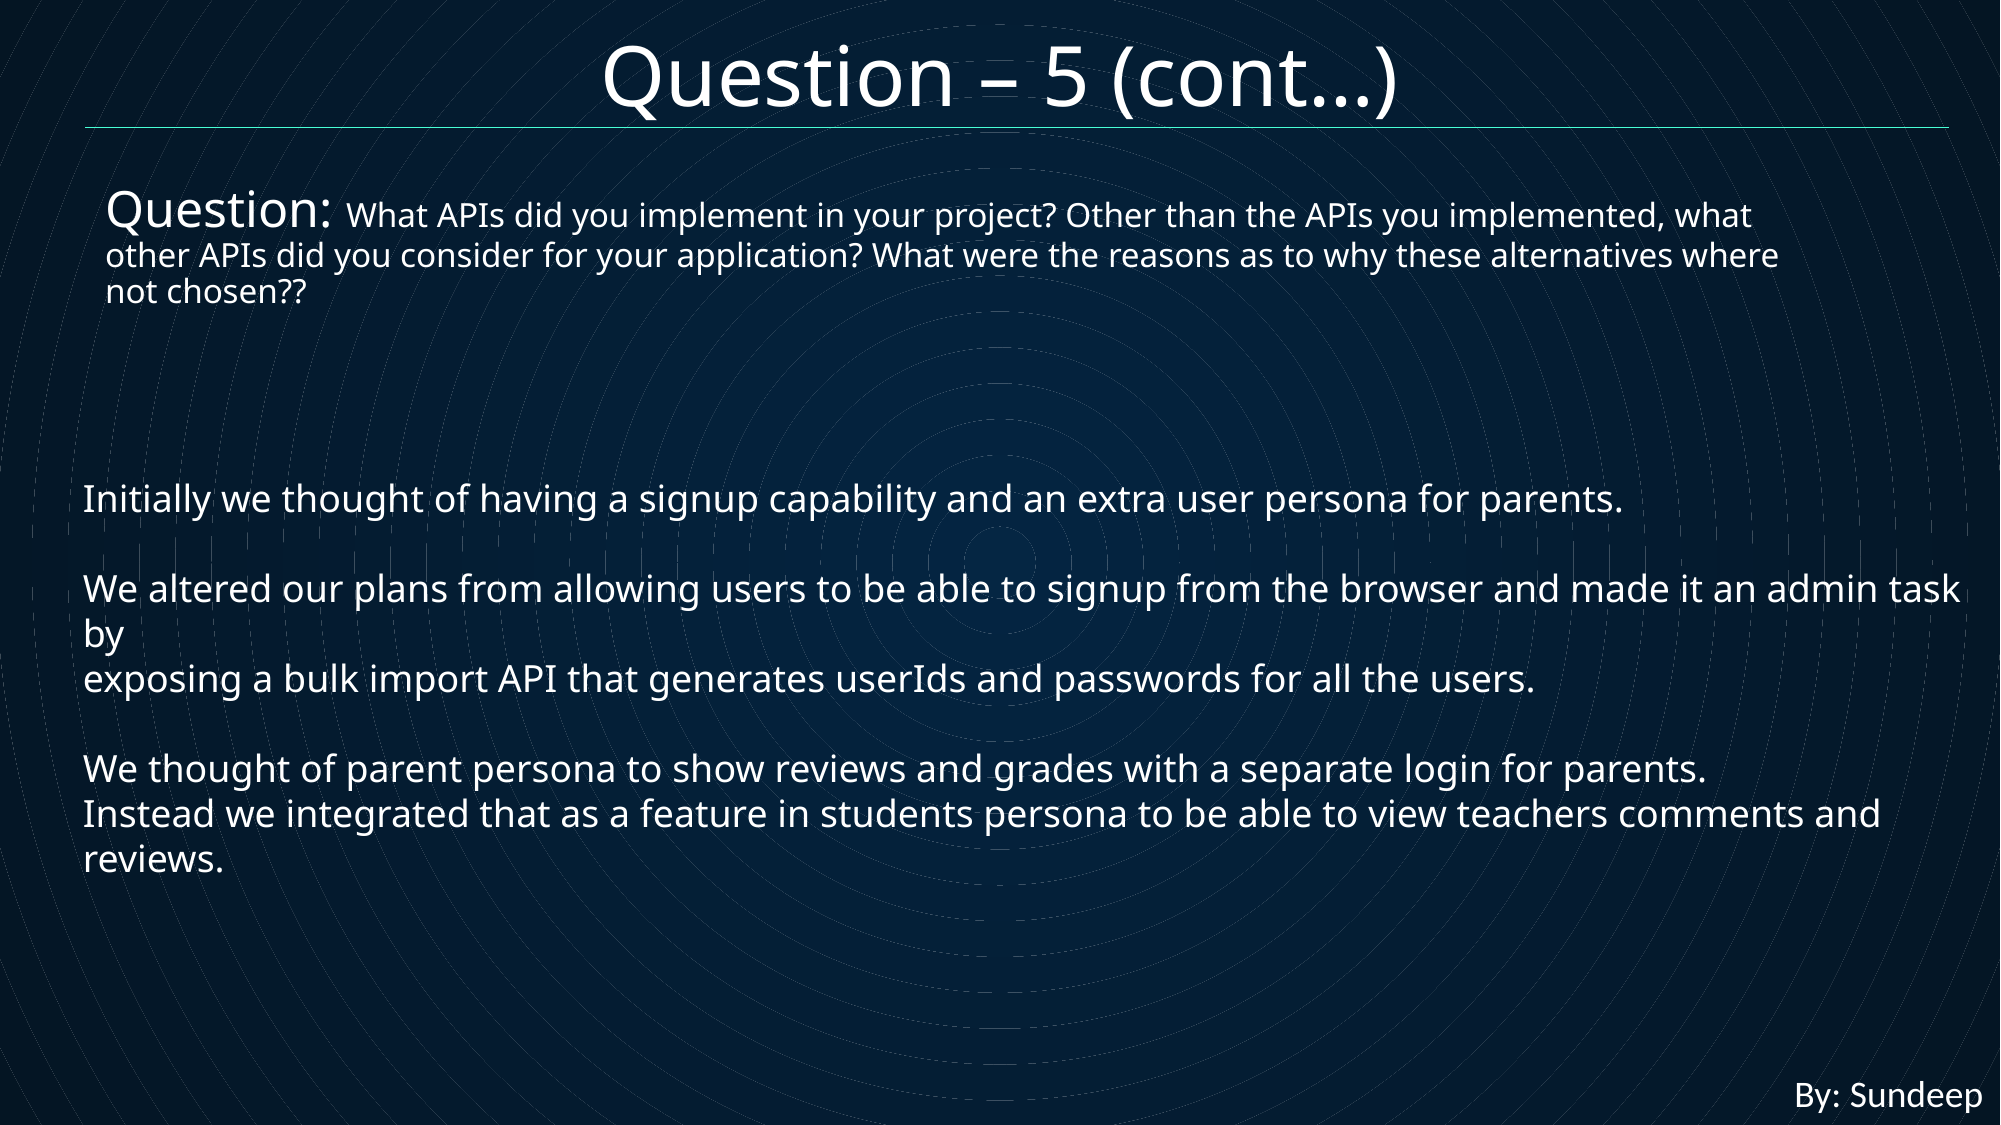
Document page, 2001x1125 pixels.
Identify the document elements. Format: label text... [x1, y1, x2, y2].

title Question – 5 (cont…) [68, 12, 1932, 145]
text_box Initially we thought of having a signup capability and an extra user persona for parents. We altered our plans from allowing users to be able to signup from the browser and made it an admin task by exposing a bulk import API that generates userIds and passwords for all the users. We thought of parent persona to show reviews and grades with a separate login for parents. Instead we integrated that as a feature in students persona to be able to view teachers comments and reviews. [68, 377, 2000, 933]
title Question: What APIs did you implement in your project? Other than the APIs you implemented, what other APIs did you consider for your application? What were the reasons as to why these alternatives where not chosen?? [85, 144, 1827, 331]
text_box By: Sundeep [1779, 1062, 1999, 1123]
